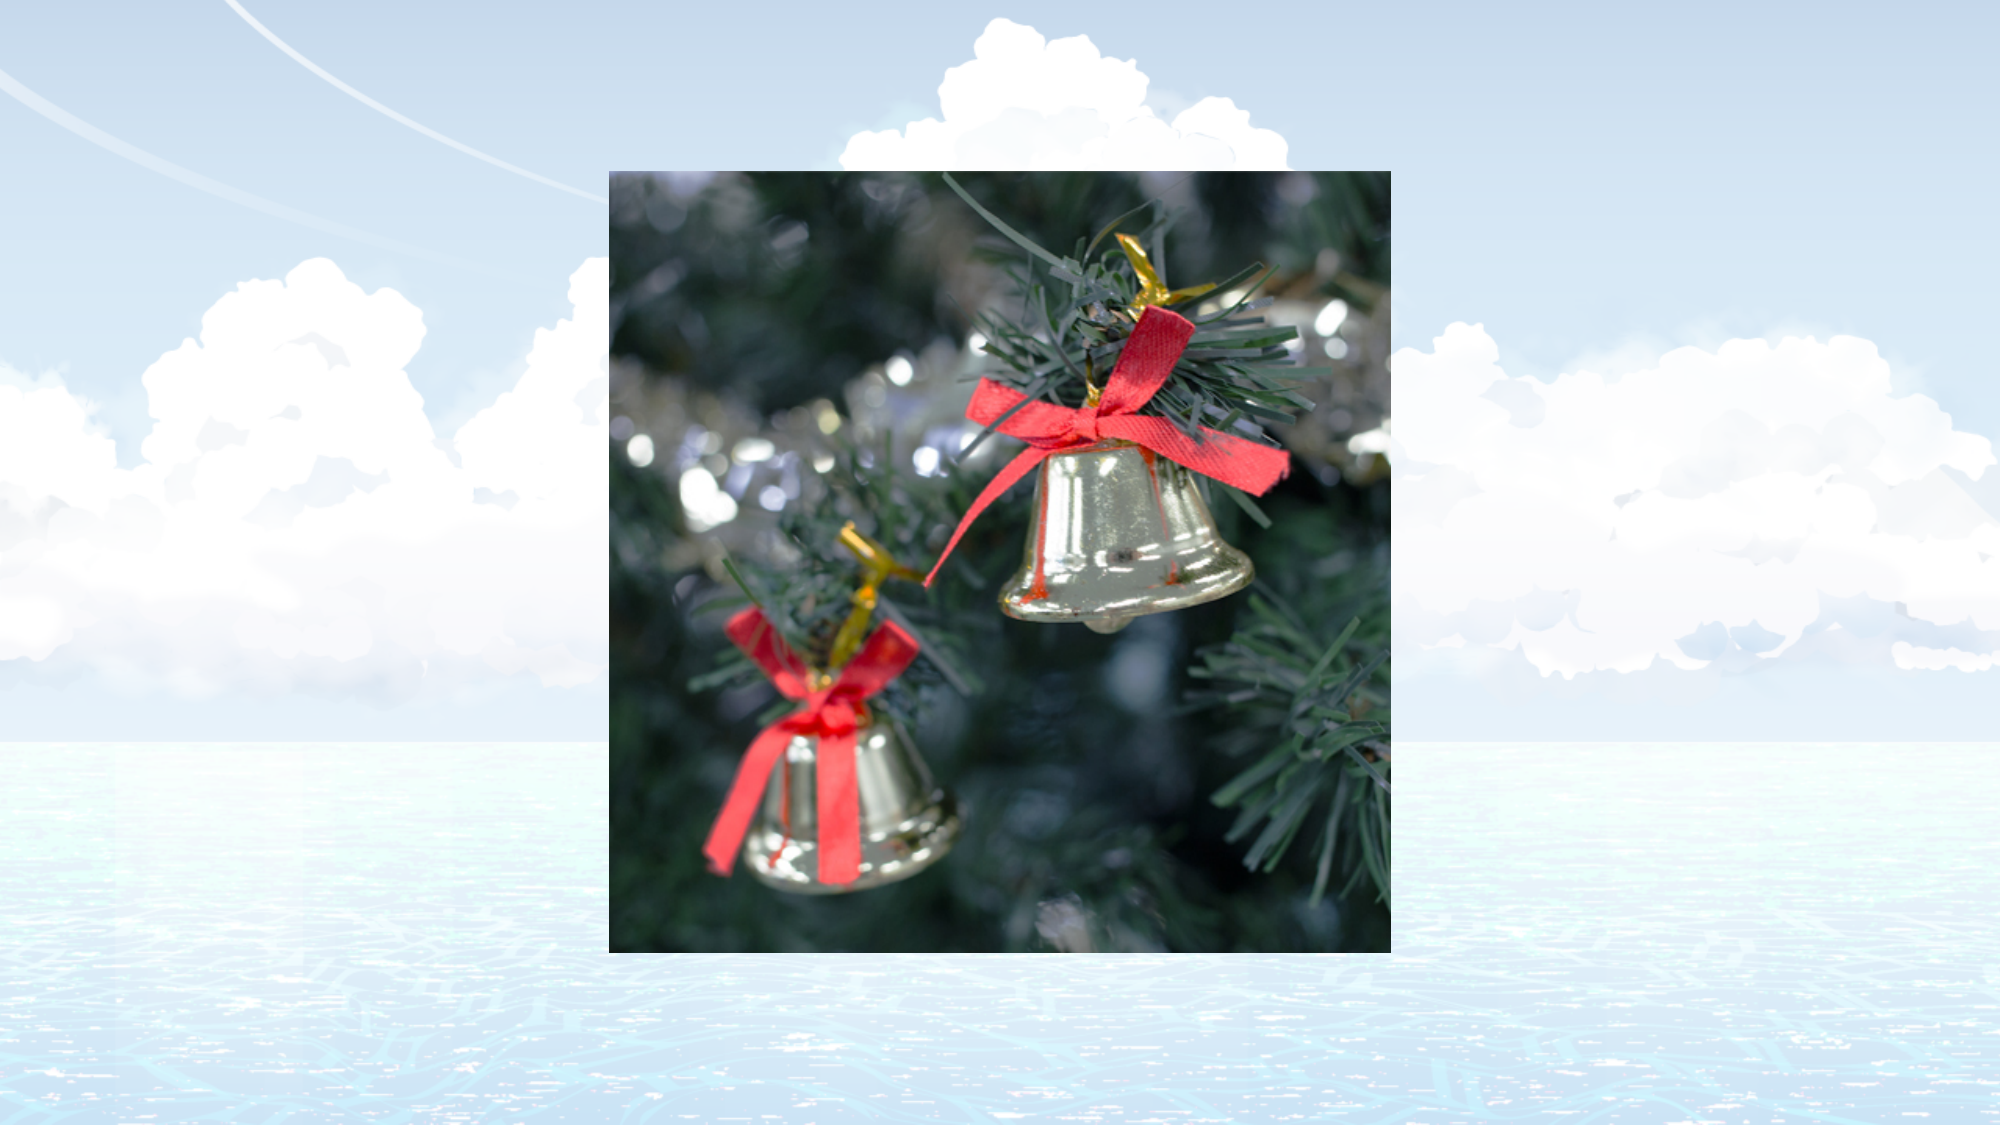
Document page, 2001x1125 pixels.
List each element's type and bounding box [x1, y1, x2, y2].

picture [609, 171, 1391, 954]
